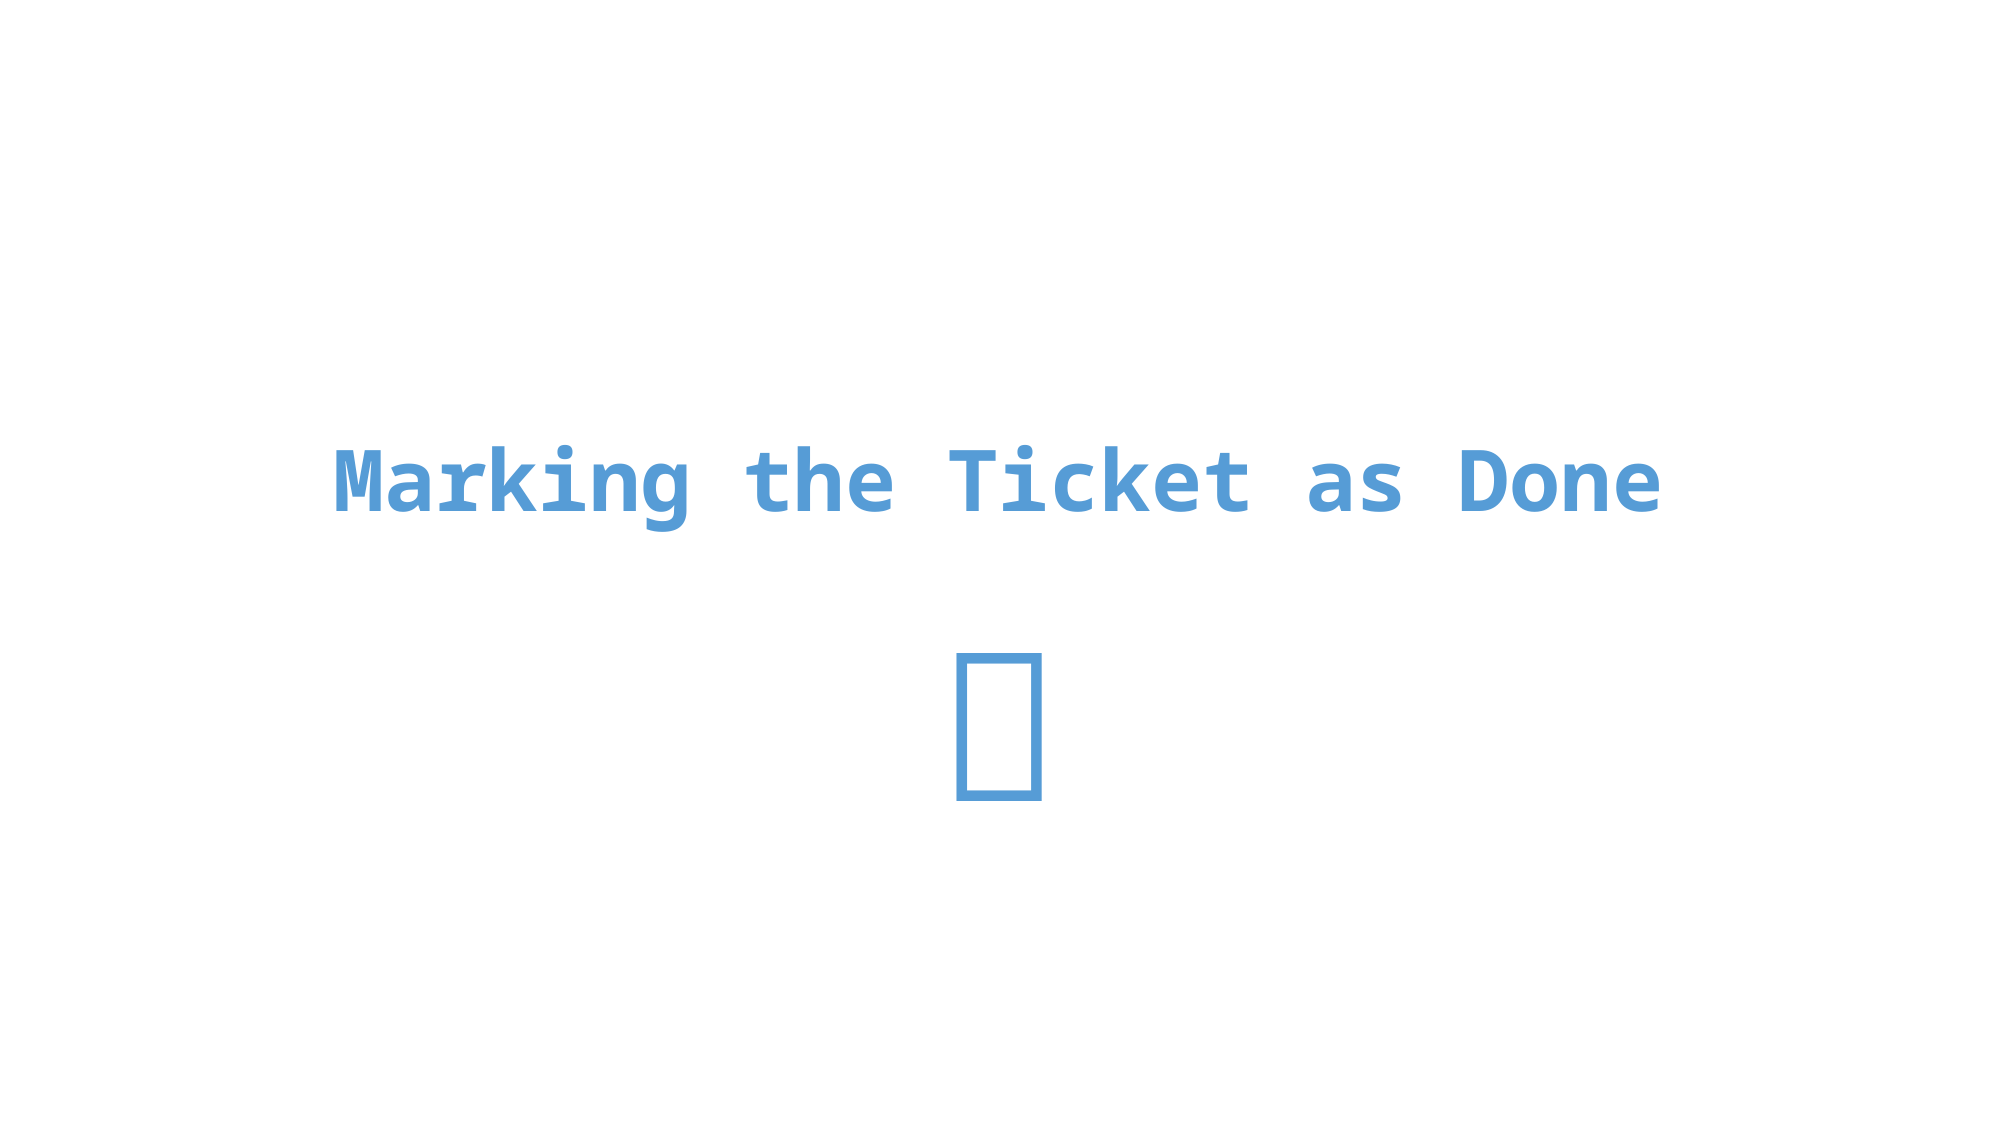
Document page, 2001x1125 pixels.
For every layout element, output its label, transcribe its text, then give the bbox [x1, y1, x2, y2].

title Marking the Ticket as Done 🎉 [137, 430, 1863, 854]
